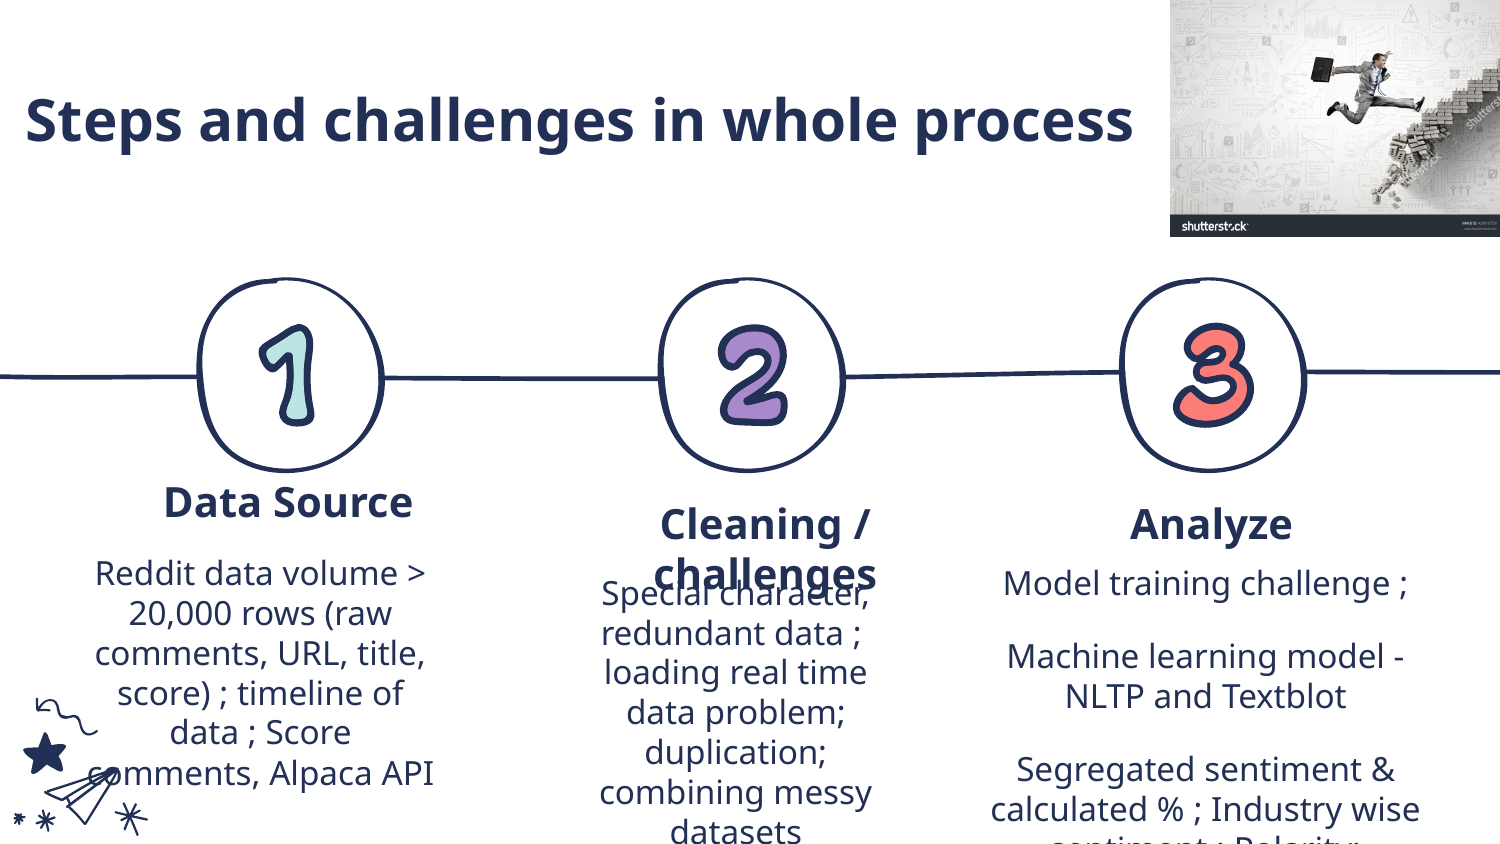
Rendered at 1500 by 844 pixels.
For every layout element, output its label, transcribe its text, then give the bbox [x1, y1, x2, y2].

subtitle Data Source [119, 460, 457, 525]
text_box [1115, 277, 1342, 474]
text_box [1169, 324, 1254, 426]
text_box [260, 325, 316, 425]
subtitle Special character, redundant data ; loading real time data problem; duplication; combining messy datasets [553, 556, 919, 830]
text_box [884, 372, 1110, 377]
subtitle Reddit data volume > 20,000 rows (raw comments, URL, title, score) ; timeline of data ; Score comments, Alpaca API [64, 537, 457, 815]
subtitle Cleaning / challenges [538, 483, 992, 547]
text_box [193, 277, 419, 474]
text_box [654, 277, 881, 474]
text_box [714, 326, 787, 424]
subtitle Analyze [1043, 483, 1381, 546]
title Steps and challenges in whole process [0, 79, 1164, 158]
text_box [423, 374, 649, 379]
subtitle Model training challenge ; Machine learning model - NLTP and Textblot Segregated sentiment & calculated % ; Industry wise sentiment ; Polarity; open&close [954, 546, 1458, 844]
picture [1169, 0, 1500, 238]
